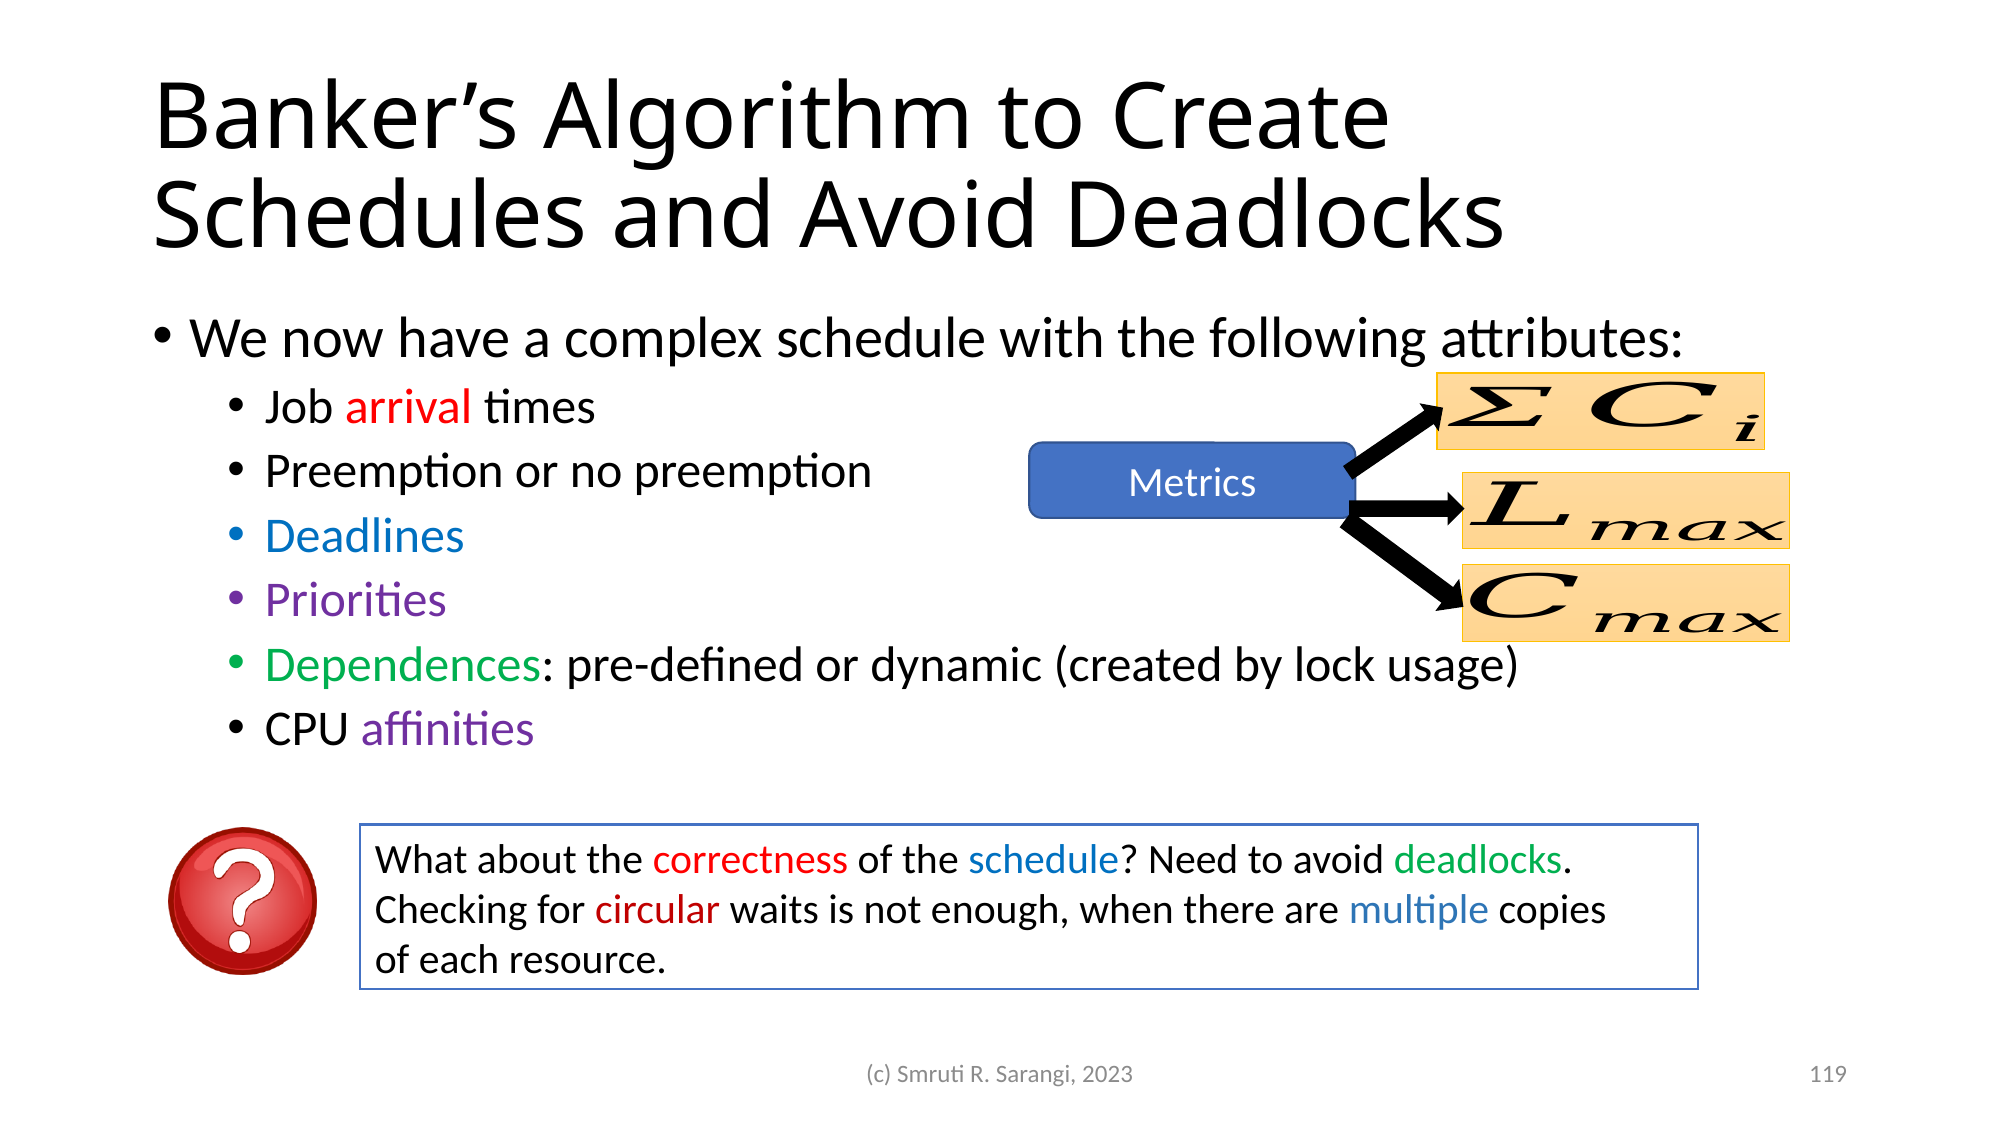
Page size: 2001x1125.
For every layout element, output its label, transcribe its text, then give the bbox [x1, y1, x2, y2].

slide_number 119 [1412, 1042, 1863, 1103]
picture [168, 827, 317, 975]
list We now have a complex schedule with the following attributes: Job arrival times Preemption or no preemption Deadlines Priorities Dependences: pre-defined or dynamic (created by lock usage) CPU affinities [137, 299, 1863, 779]
text_box [1349, 491, 1465, 526]
footer (c) Smruti R. Sarangi, 2023 [662, 1042, 1338, 1103]
text_box What about the correctness of the schedule? Need to avoid deadlocks. Checking for circular waits is not enough, when there are multiple copies of each resource. [359, 823, 1699, 990]
text_box Metrics [1028, 441, 1357, 519]
text_box [1339, 511, 1464, 612]
text_box [1343, 403, 1444, 480]
title Banker’s Algorithm to Create Schedules and Avoid Deadlocks [137, 59, 1863, 278]
